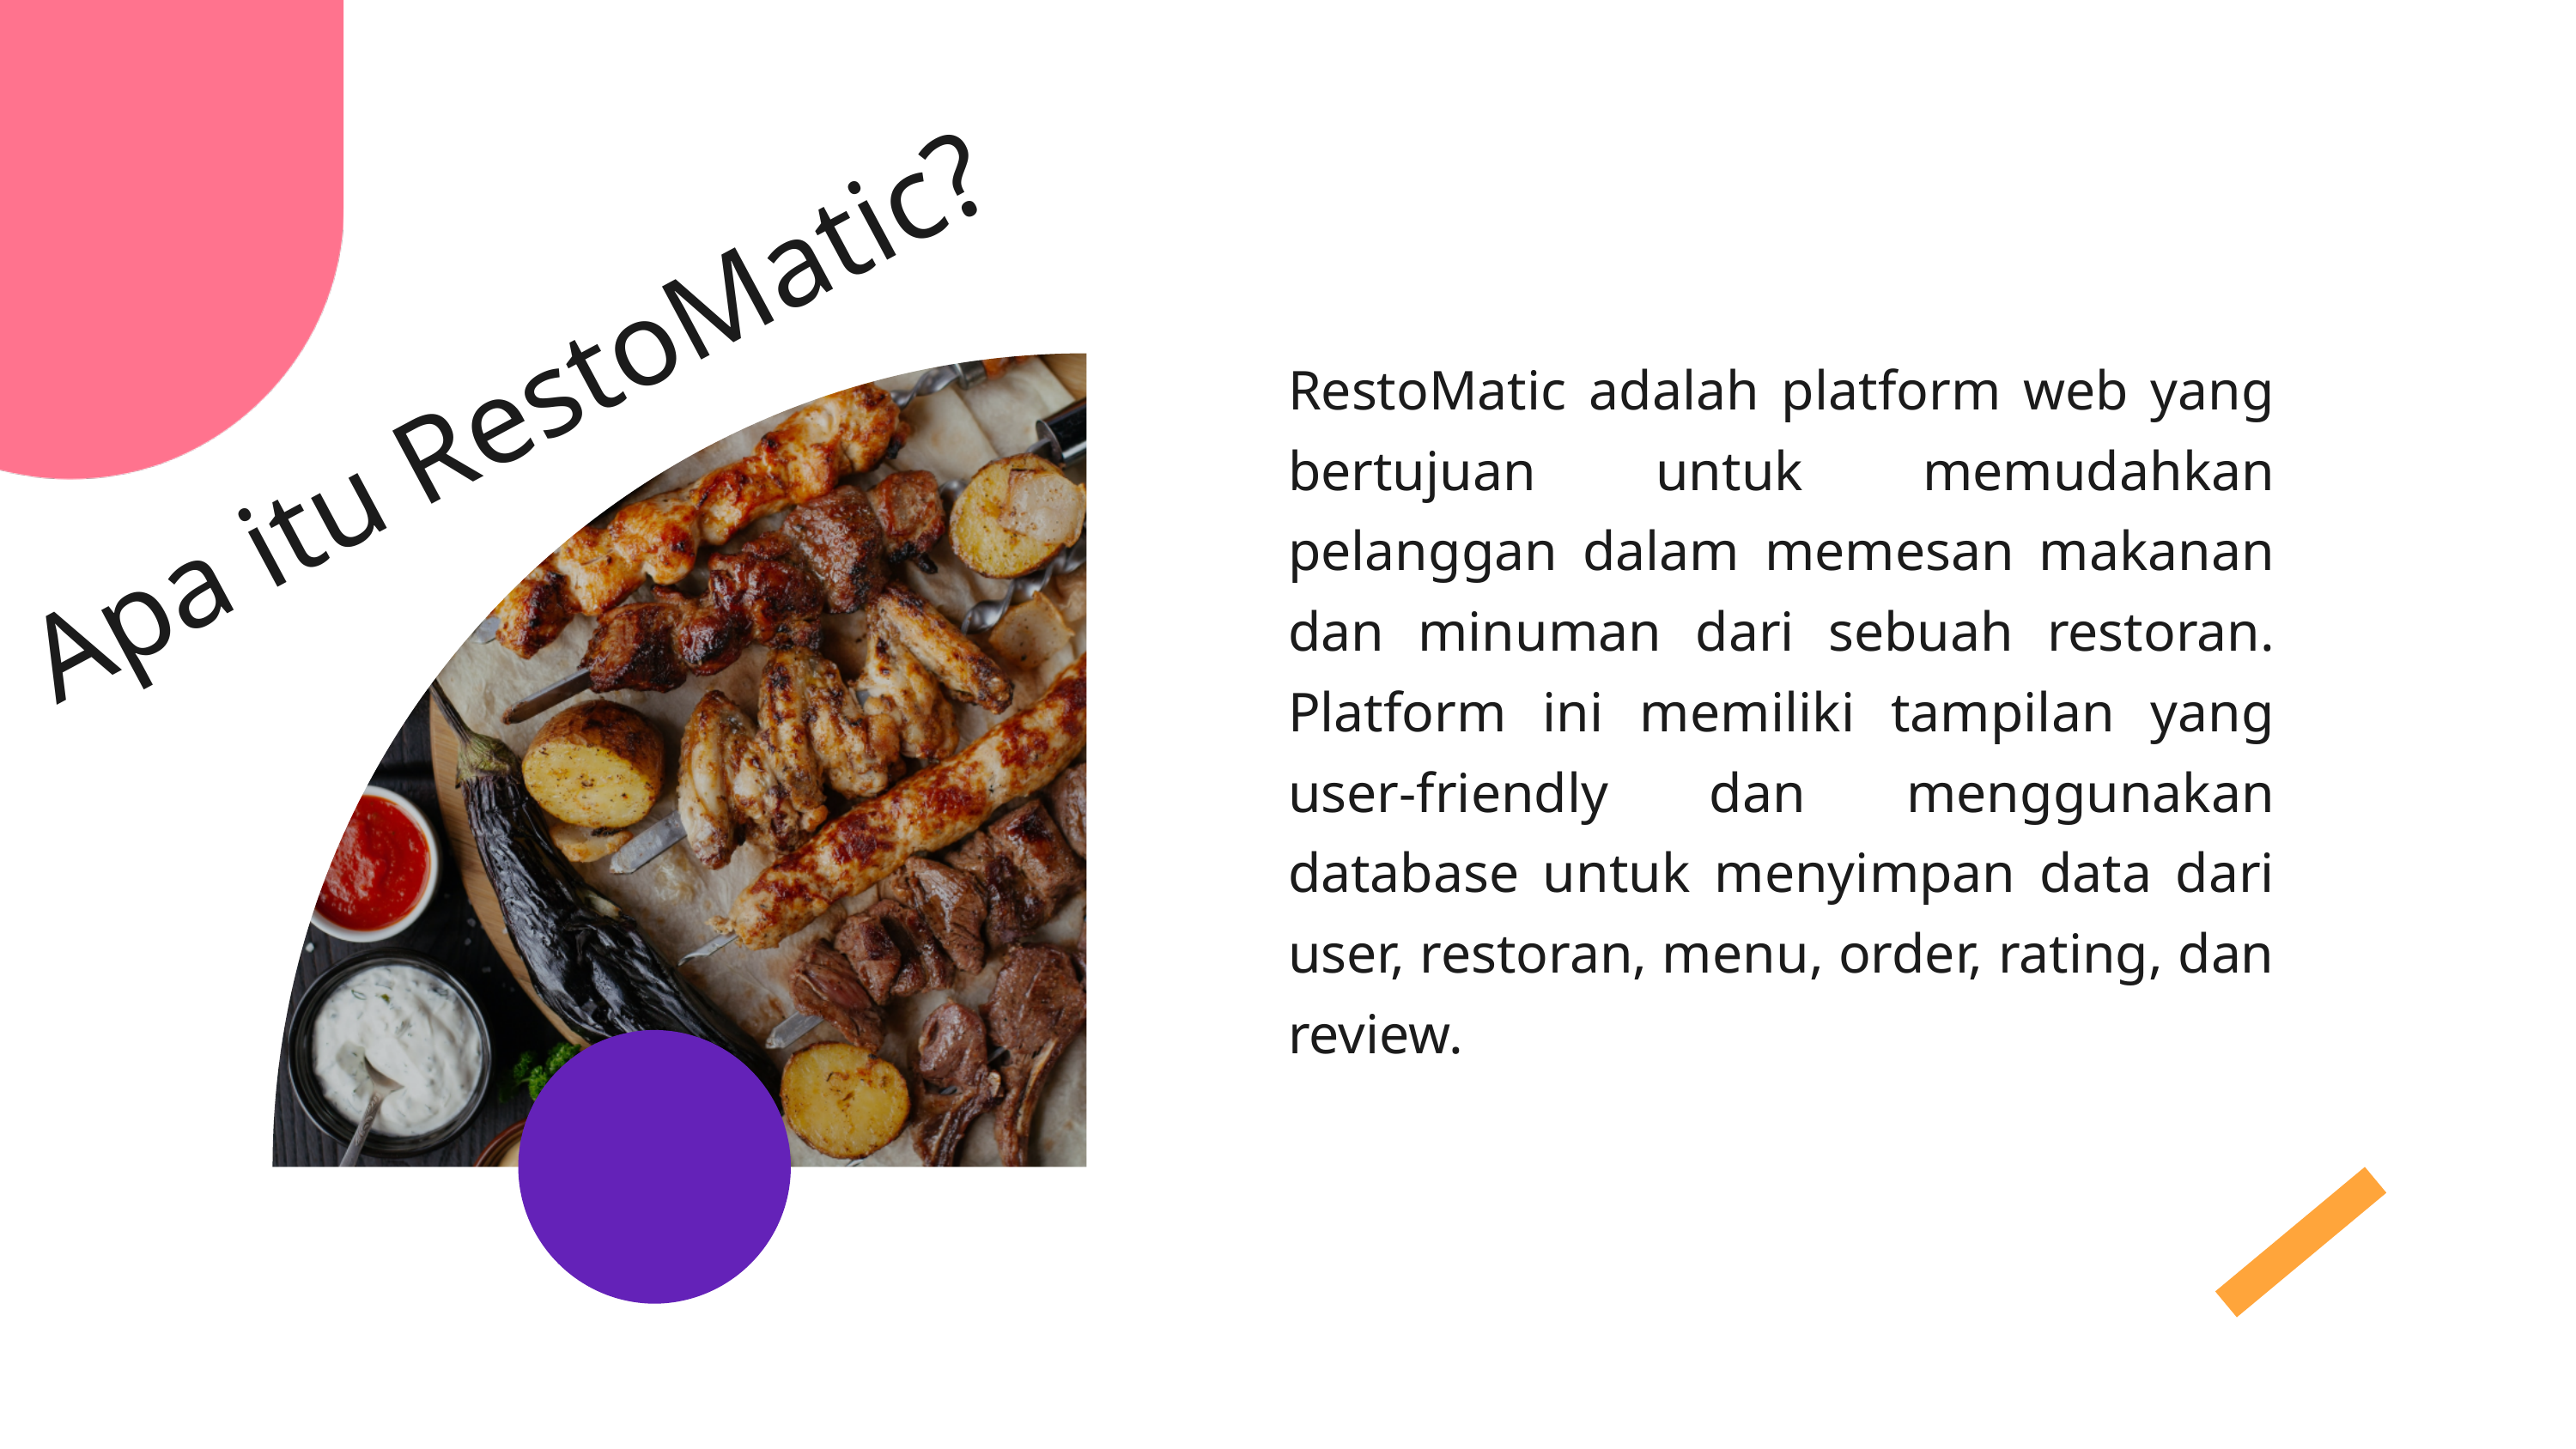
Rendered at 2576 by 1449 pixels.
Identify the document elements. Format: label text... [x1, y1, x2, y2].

text_box Apa itu RestoMatic? [0, 448, 268, 726]
text_box [2215, 1167, 2387, 1318]
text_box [272, 353, 1087, 1167]
text_box [0, 0, 344, 480]
text_box RestoMatic adalah platform web yang bertujuan untuk memudahkan pelanggan dalam memesan makanan dan minuman dari sebuah restoran. Platform ini memiliki tampilan yang user-friendly dan menggunakan database untuk menyimpan data dari user, restoran, menu, order, rating, dan review. [1287, 339, 2276, 1064]
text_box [517, 1029, 792, 1304]
text_box Apa itu RestoMatic? [449, 26, 1127, 351]
